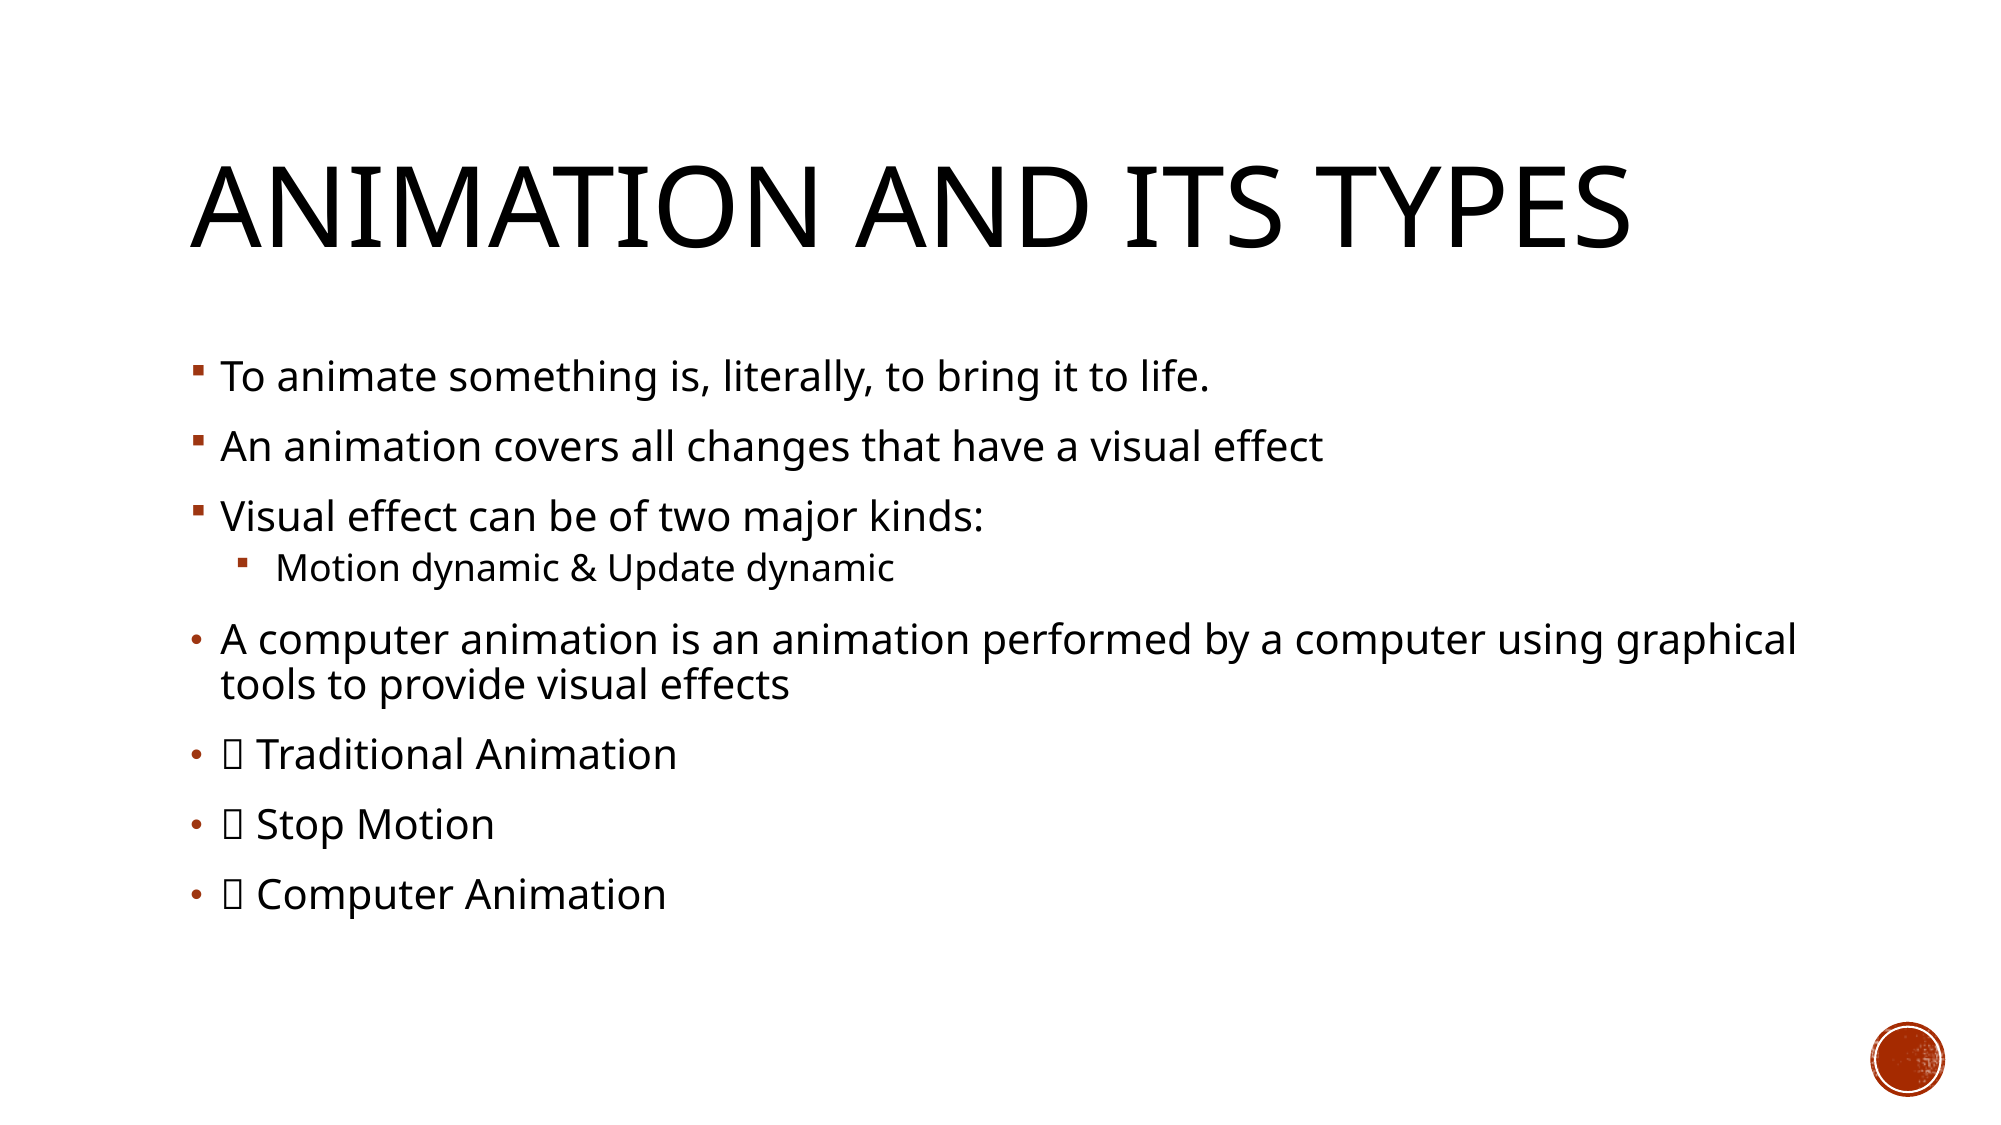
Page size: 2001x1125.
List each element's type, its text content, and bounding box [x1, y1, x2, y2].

title Animation and its types [175, 79, 1826, 344]
list To animate something is, literally, to bring it to life. An animation covers all changes that have a visual effect Visual effect can be of two major kinds: Motion dynamic & Update dynamic A computer animation is an animation performed by a computer using graphical tools to provide visual effects  Traditional Animation  Stop Motion  Computer Animation [175, 348, 1826, 1013]
